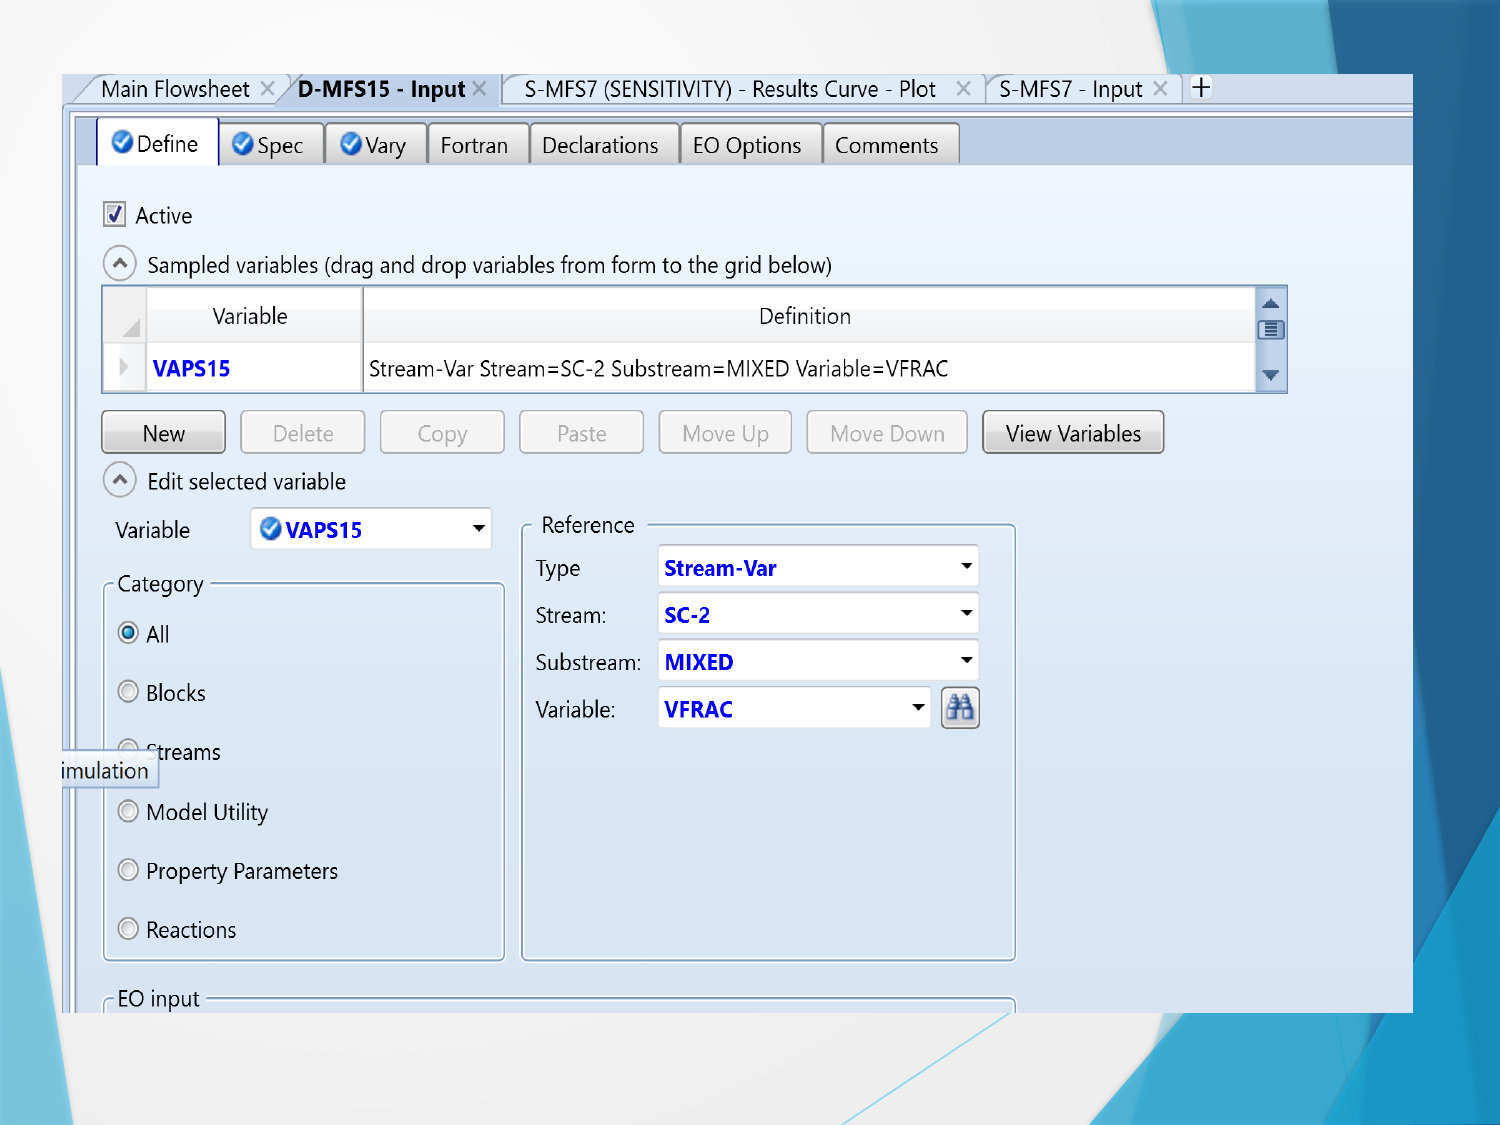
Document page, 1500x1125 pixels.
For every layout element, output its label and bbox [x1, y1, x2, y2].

picture [61, 74, 1413, 1013]
